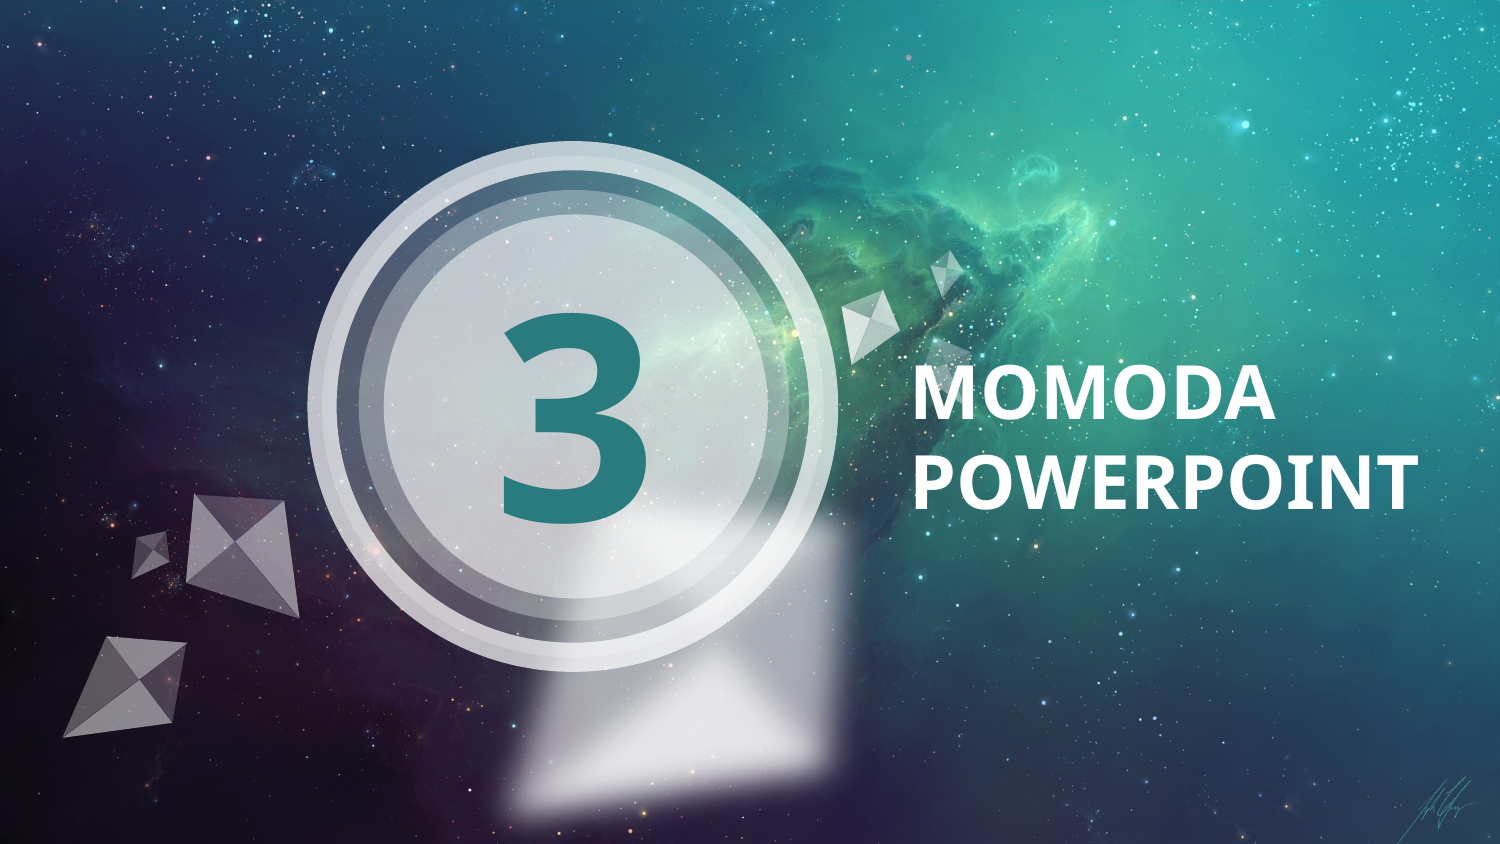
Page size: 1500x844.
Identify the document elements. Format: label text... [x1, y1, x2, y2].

text_box 3 [471, 212, 681, 243]
text_box MOMODA POWERPOINT [1216, 337, 1436, 533]
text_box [928, 249, 963, 299]
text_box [922, 332, 977, 411]
picture [0, 0, 1500, 844]
text_box [429, 187, 719, 243]
text_box [379, 153, 766, 243]
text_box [182, 473, 312, 638]
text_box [835, 285, 900, 369]
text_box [128, 525, 170, 586]
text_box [70, 611, 180, 770]
